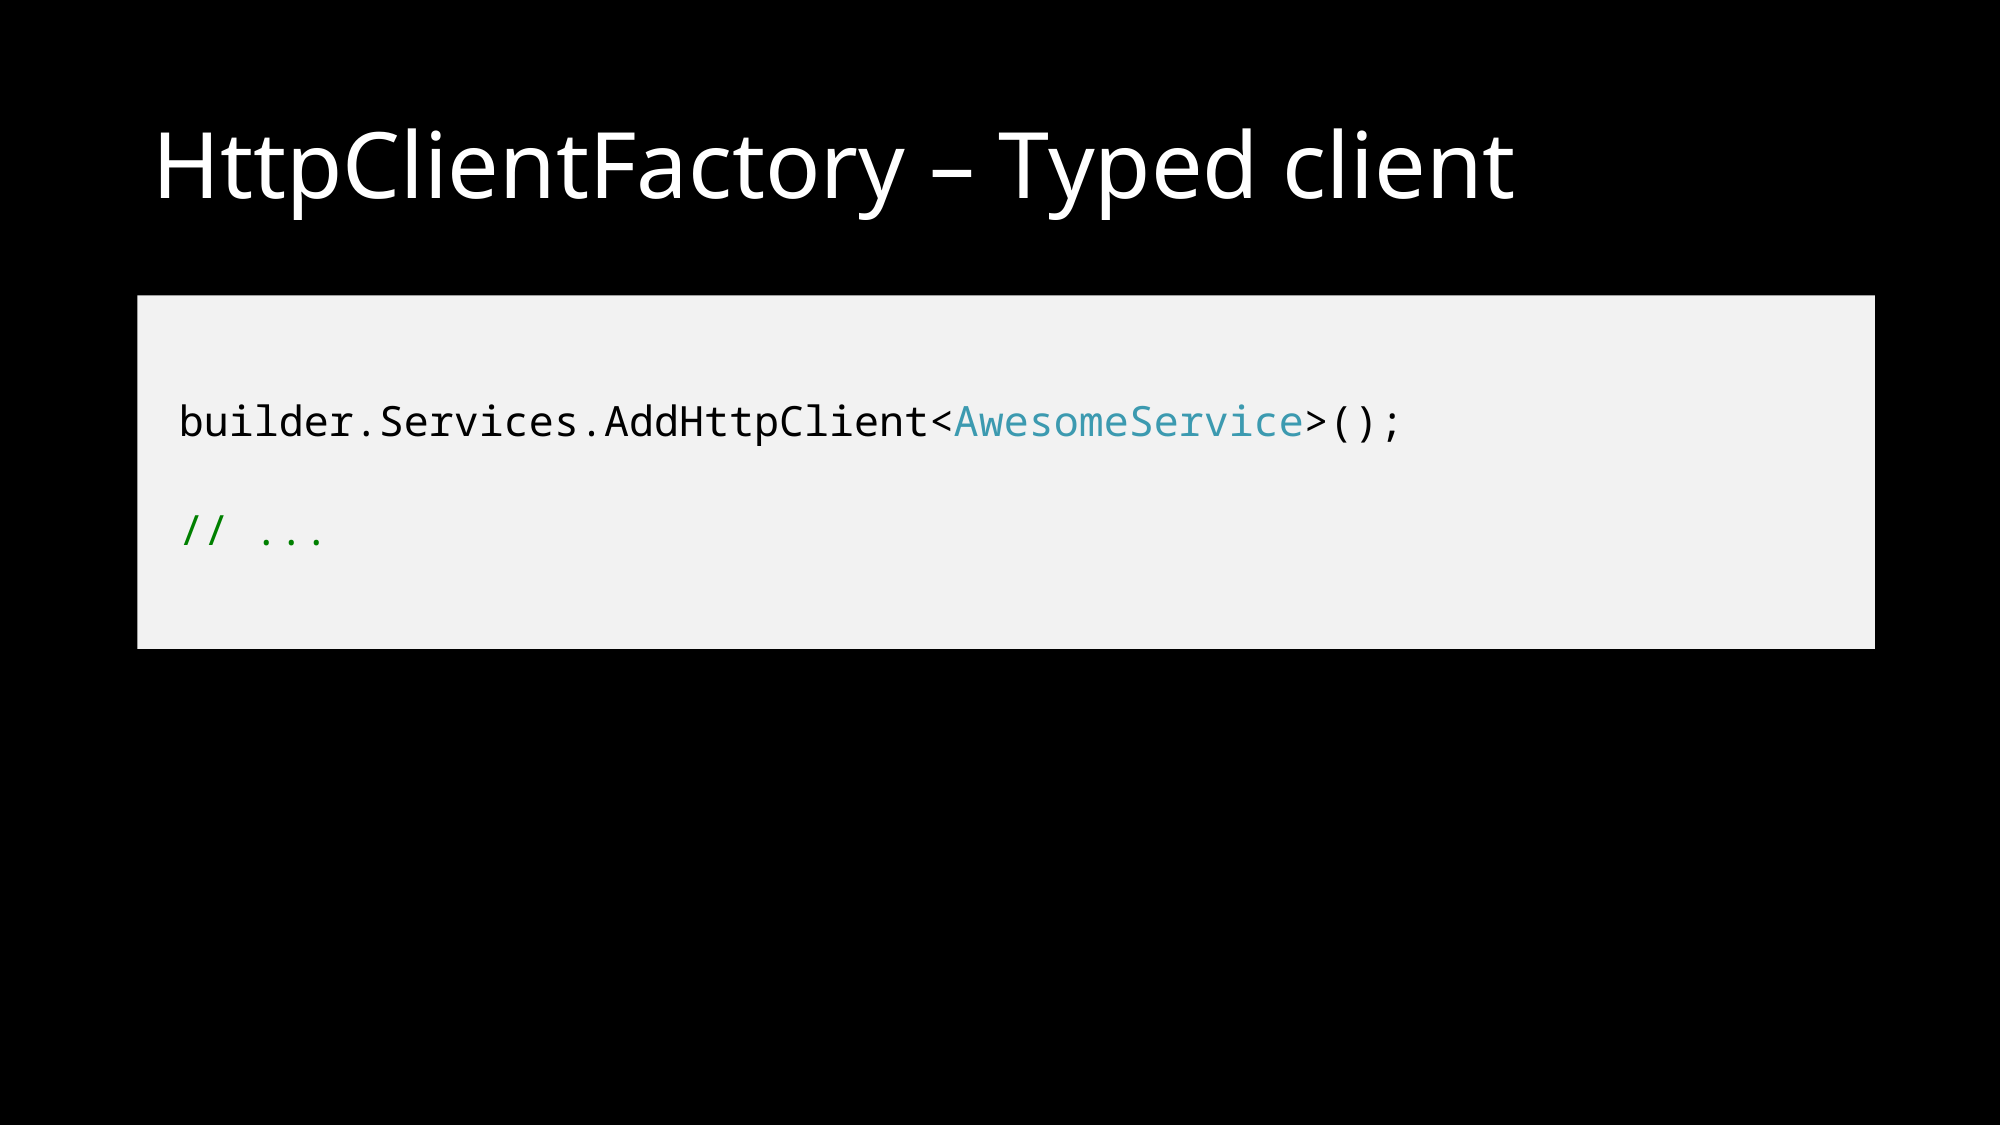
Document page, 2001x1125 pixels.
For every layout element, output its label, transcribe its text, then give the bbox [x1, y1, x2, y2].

text_box builder.Services.AddHttpClient<AwesomeService>(); // ... [137, 295, 1875, 649]
title HttpClientFactory – Typed client [137, 59, 1863, 278]
